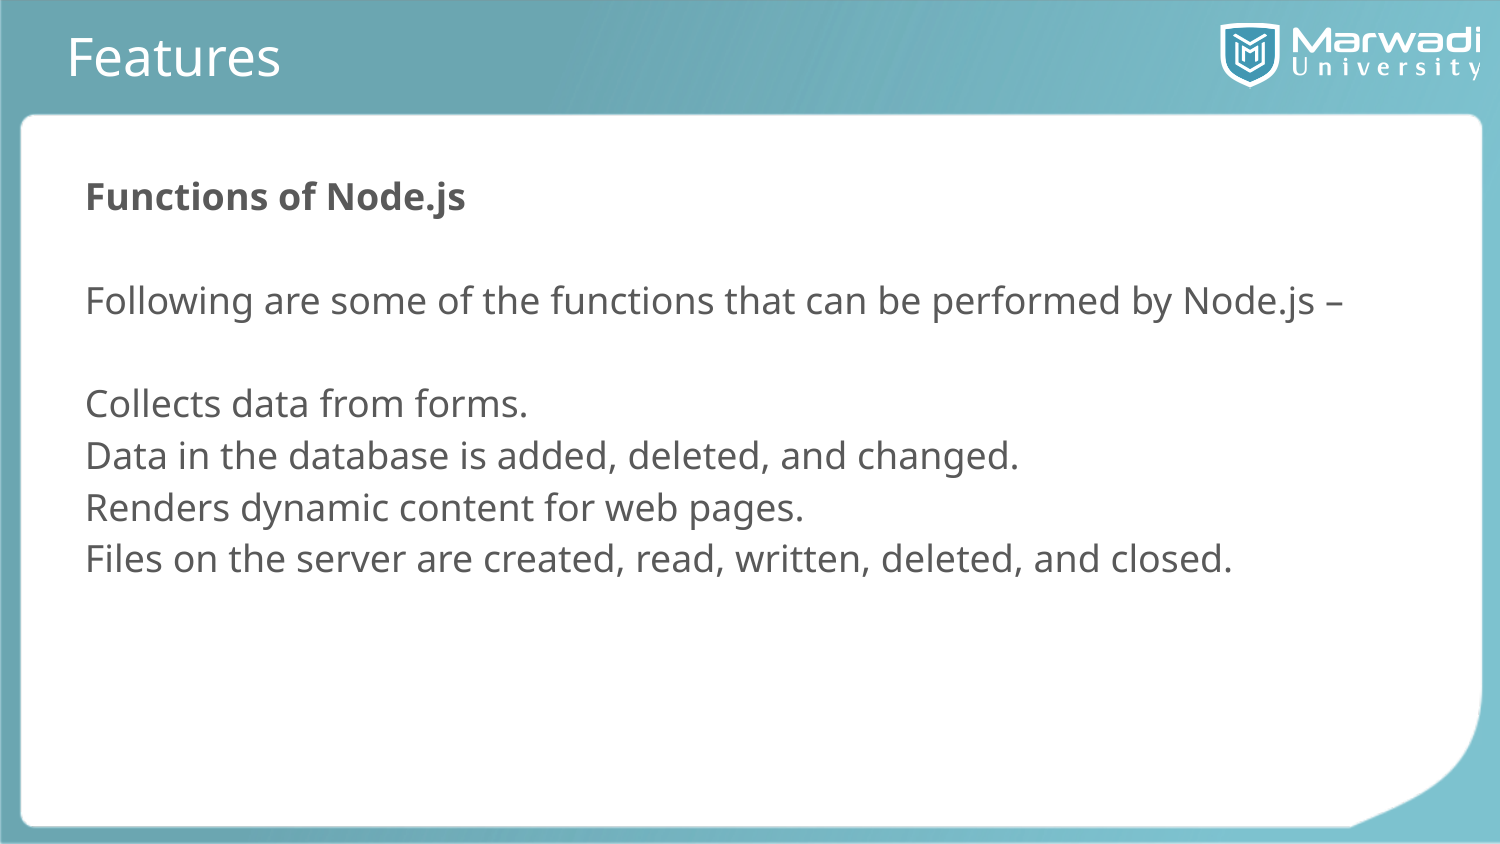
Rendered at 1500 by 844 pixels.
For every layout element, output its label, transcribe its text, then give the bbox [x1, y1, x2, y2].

title Features [51, 8, 1023, 103]
picture [0, 0, 1500, 844]
list Functions of Node.js Following are some of the functions that can be performed by Node.js – Collects data from forms. Data in the database is added, deleted, and changed. Renders dynamic content for web pages. Files on the server are created, read, written, deleted, and closed. [51, 151, 1449, 796]
